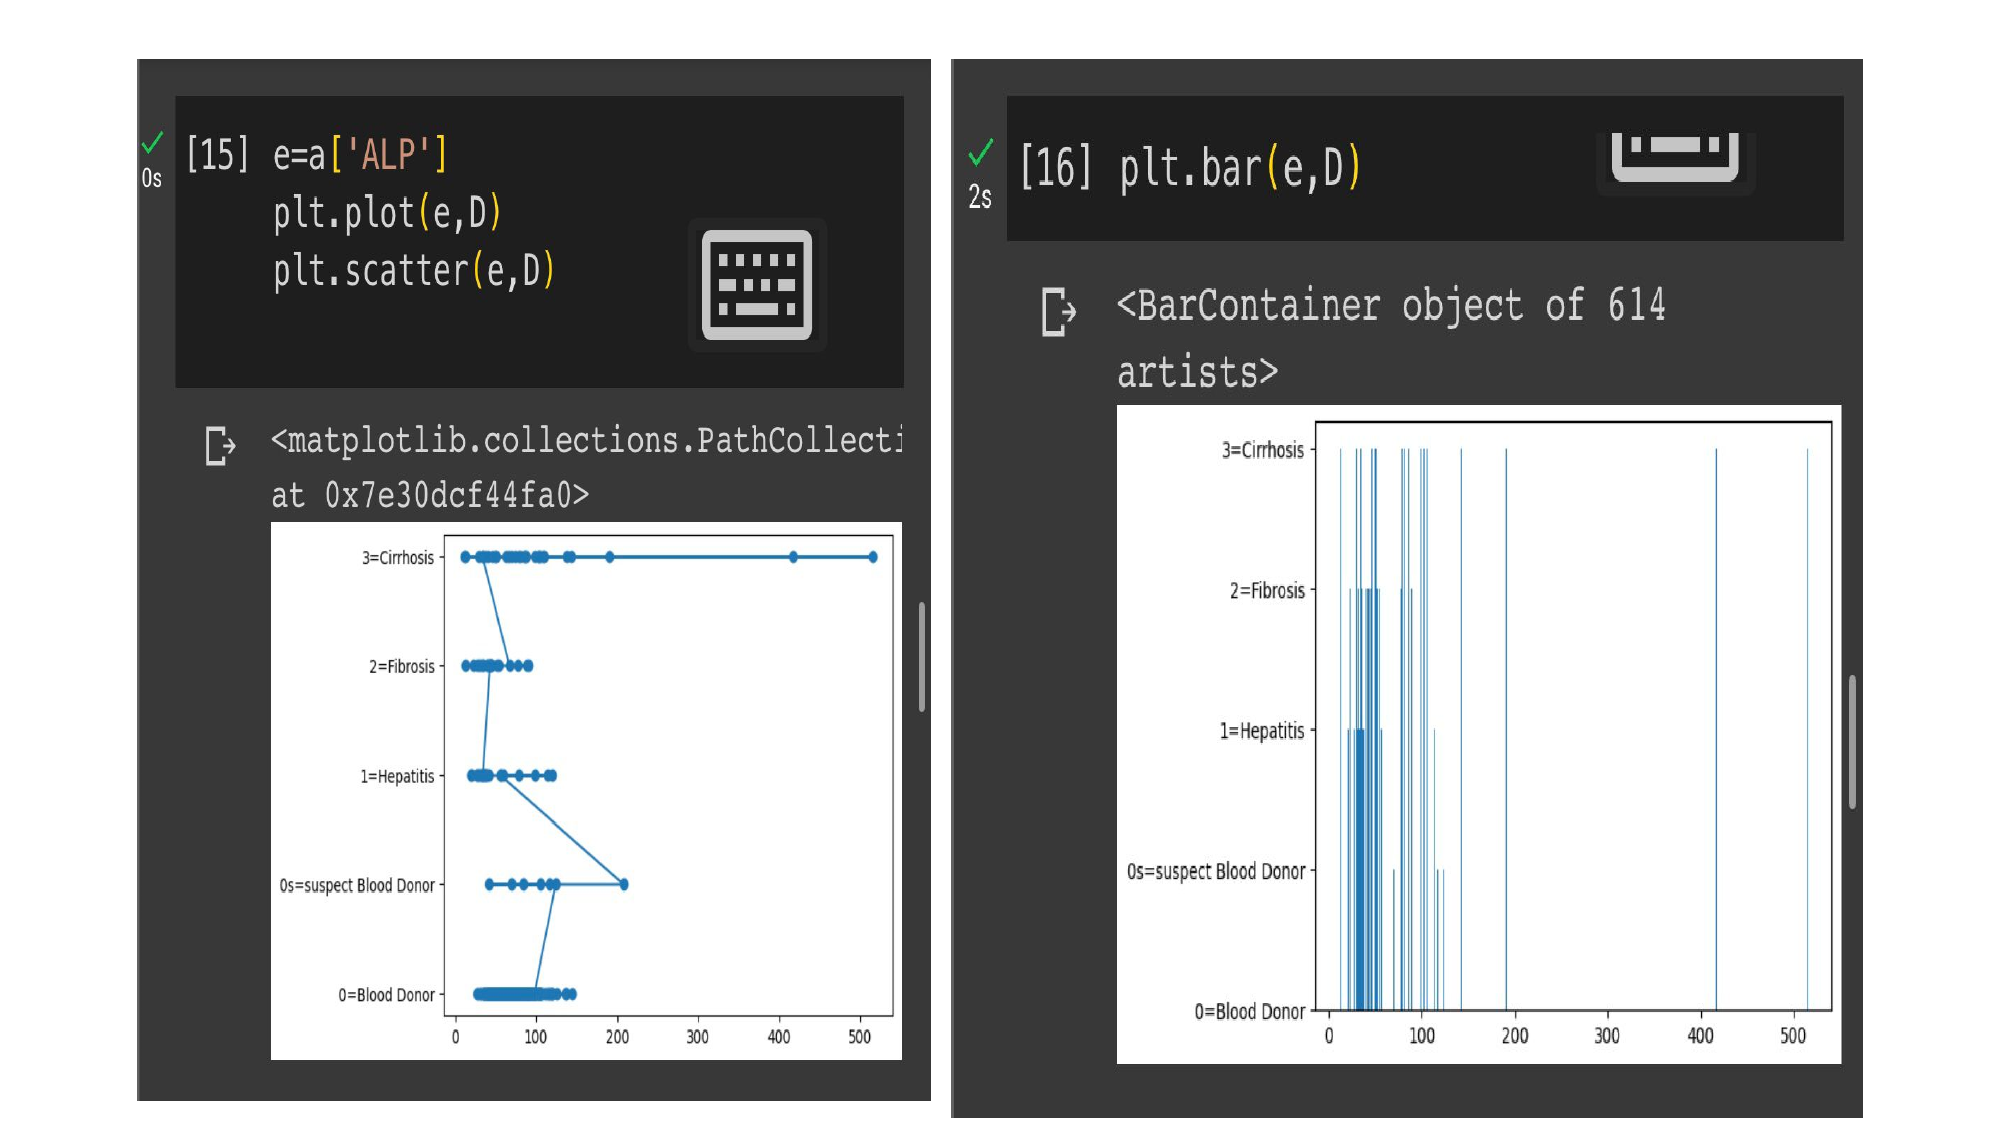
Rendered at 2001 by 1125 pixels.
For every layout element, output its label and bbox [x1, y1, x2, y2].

list [950, 59, 1863, 1118]
picture [137, 59, 931, 1101]
